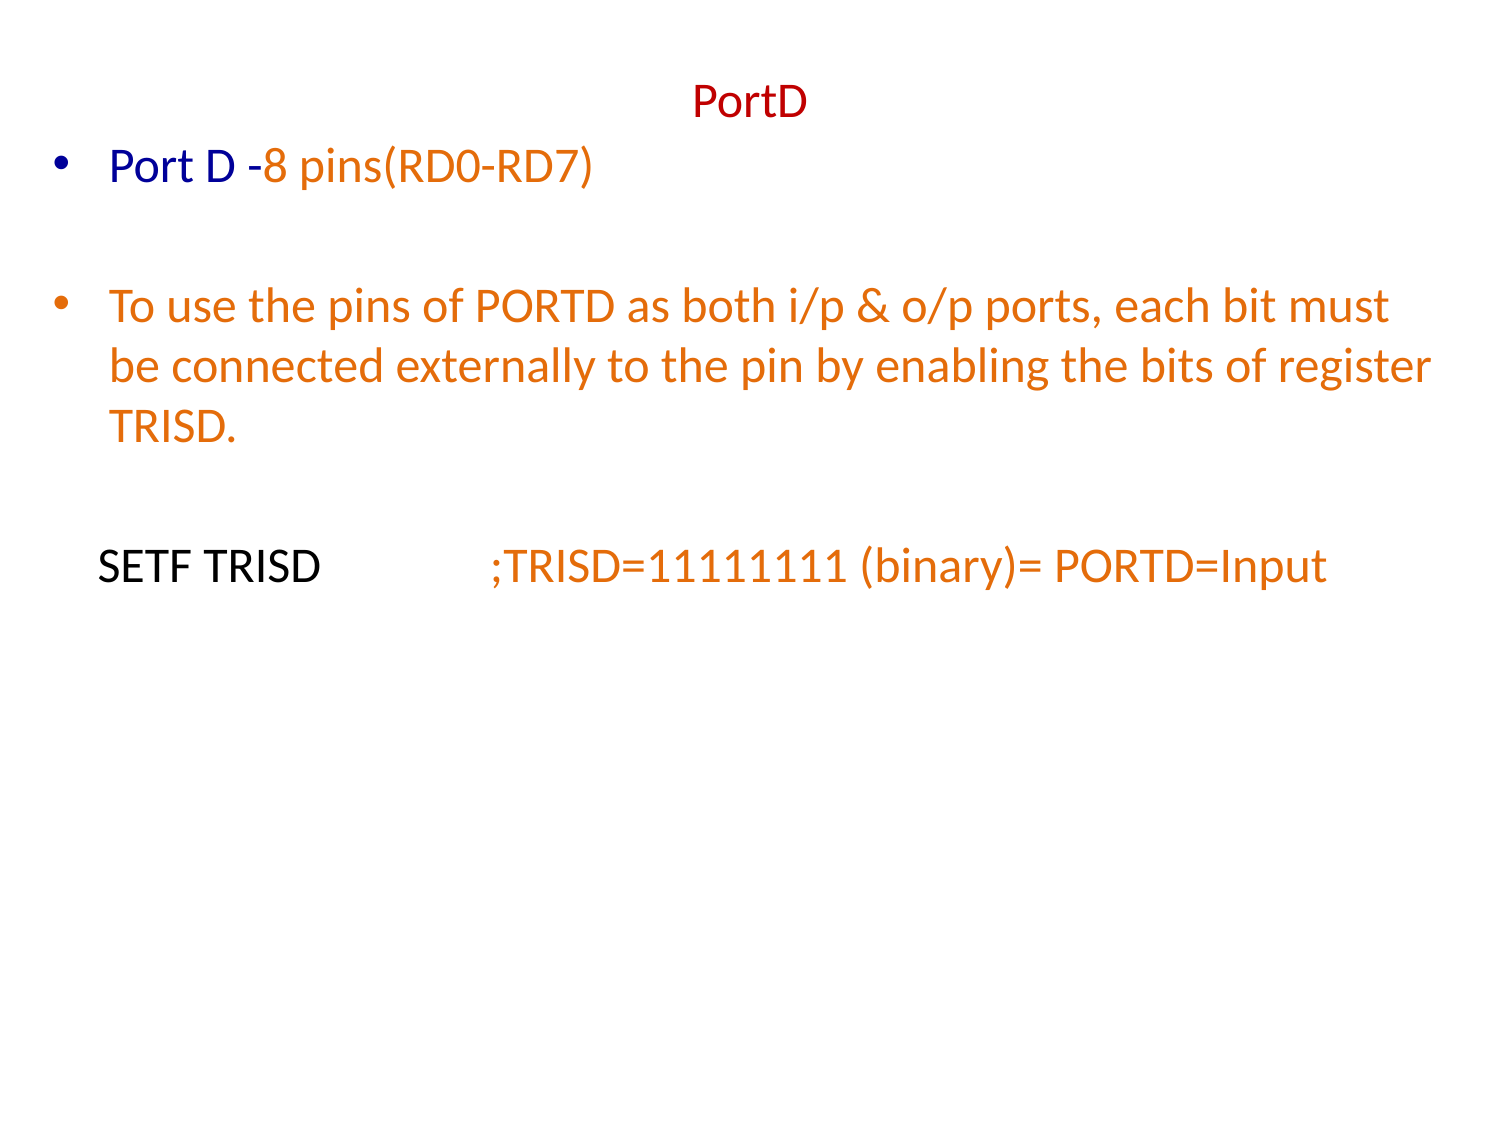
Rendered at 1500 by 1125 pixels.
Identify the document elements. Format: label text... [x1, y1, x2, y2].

title PortD [75, 45, 1425, 125]
list Port D -8 pins(RD0-RD7) To use the pins of PORTD as both i/p & o/p ports, each bit must be connected externally to the pin by enabling the bits of register TRISD. SETF TRISD ;TRISD=11111111 (binary)= PORTD=Input [37, 125, 1450, 1050]
